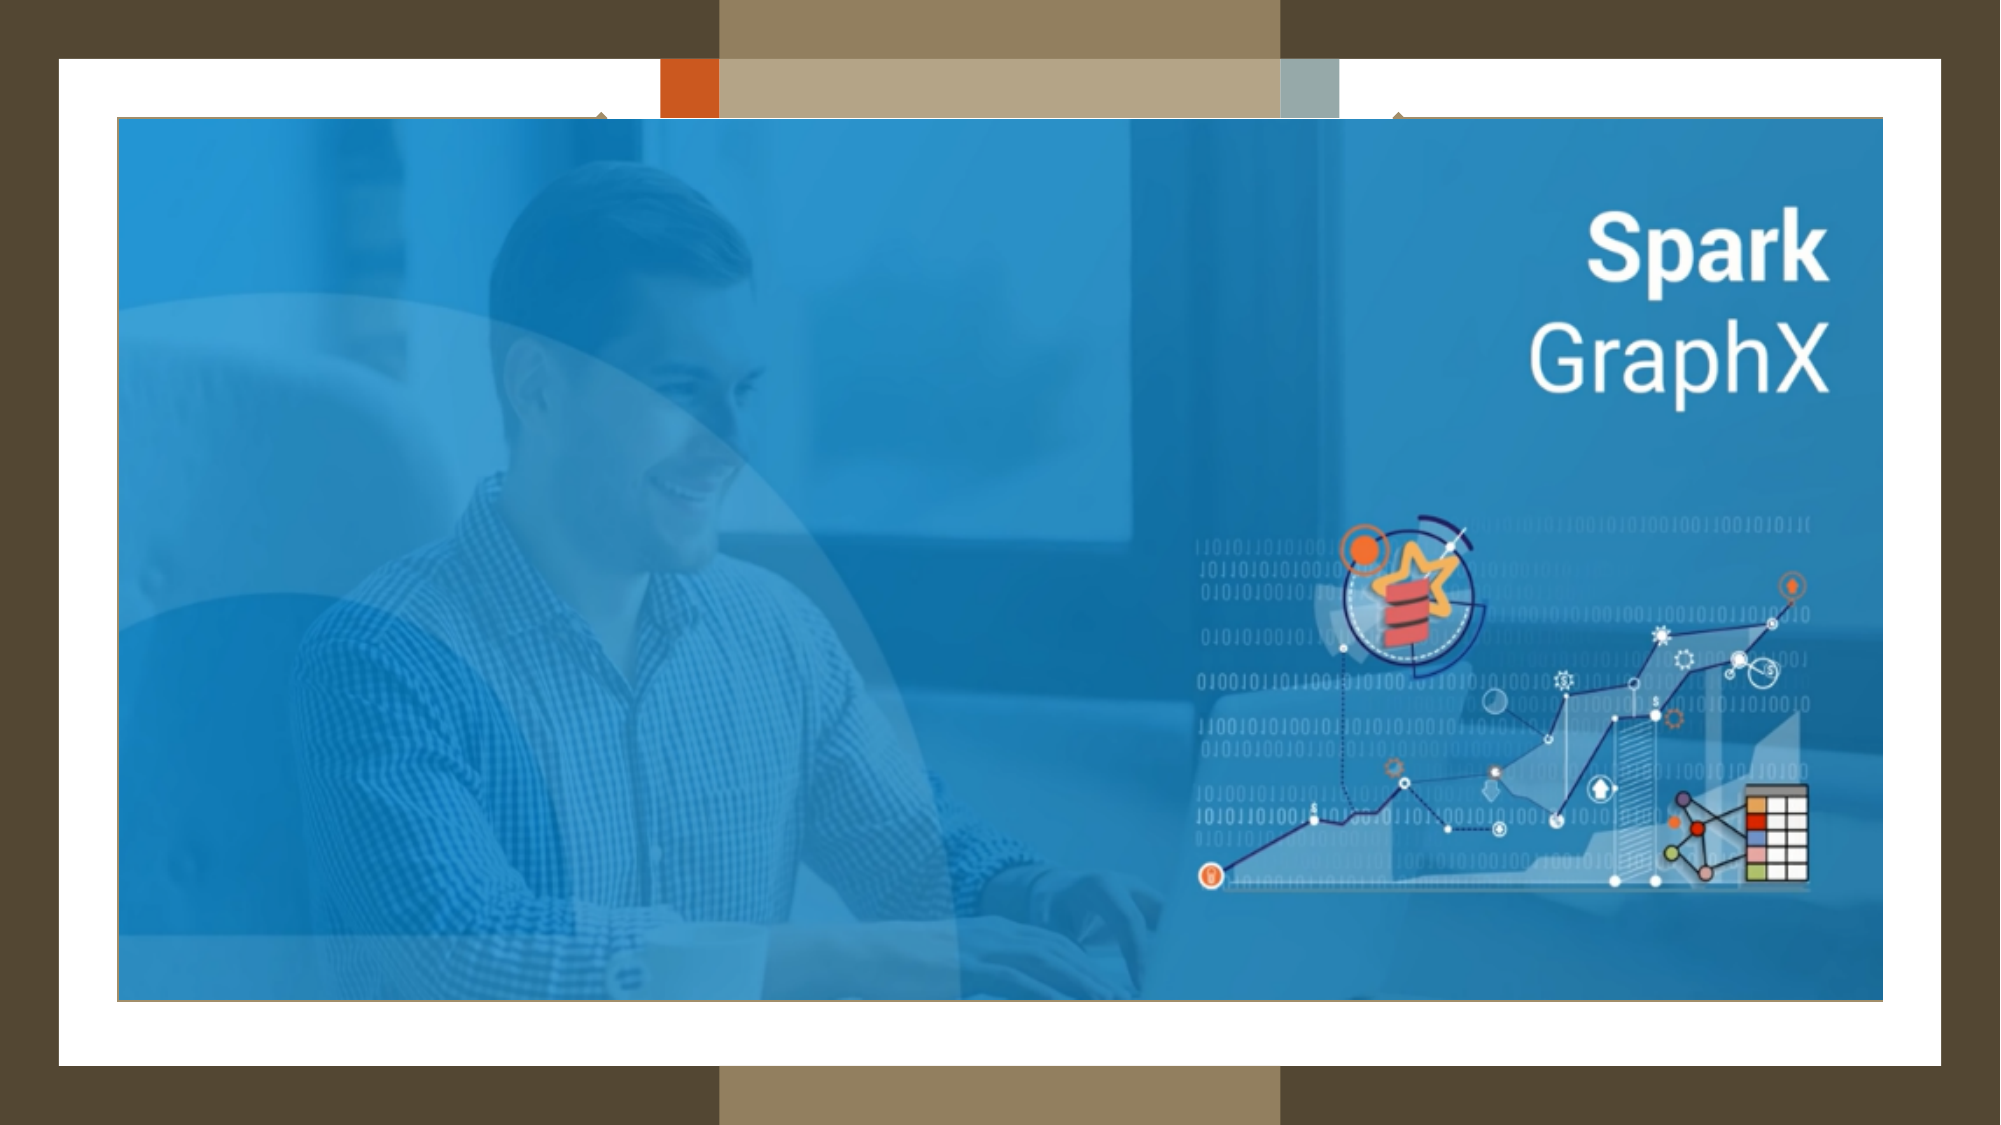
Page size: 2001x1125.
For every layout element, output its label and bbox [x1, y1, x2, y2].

picture [119, 119, 1883, 1001]
